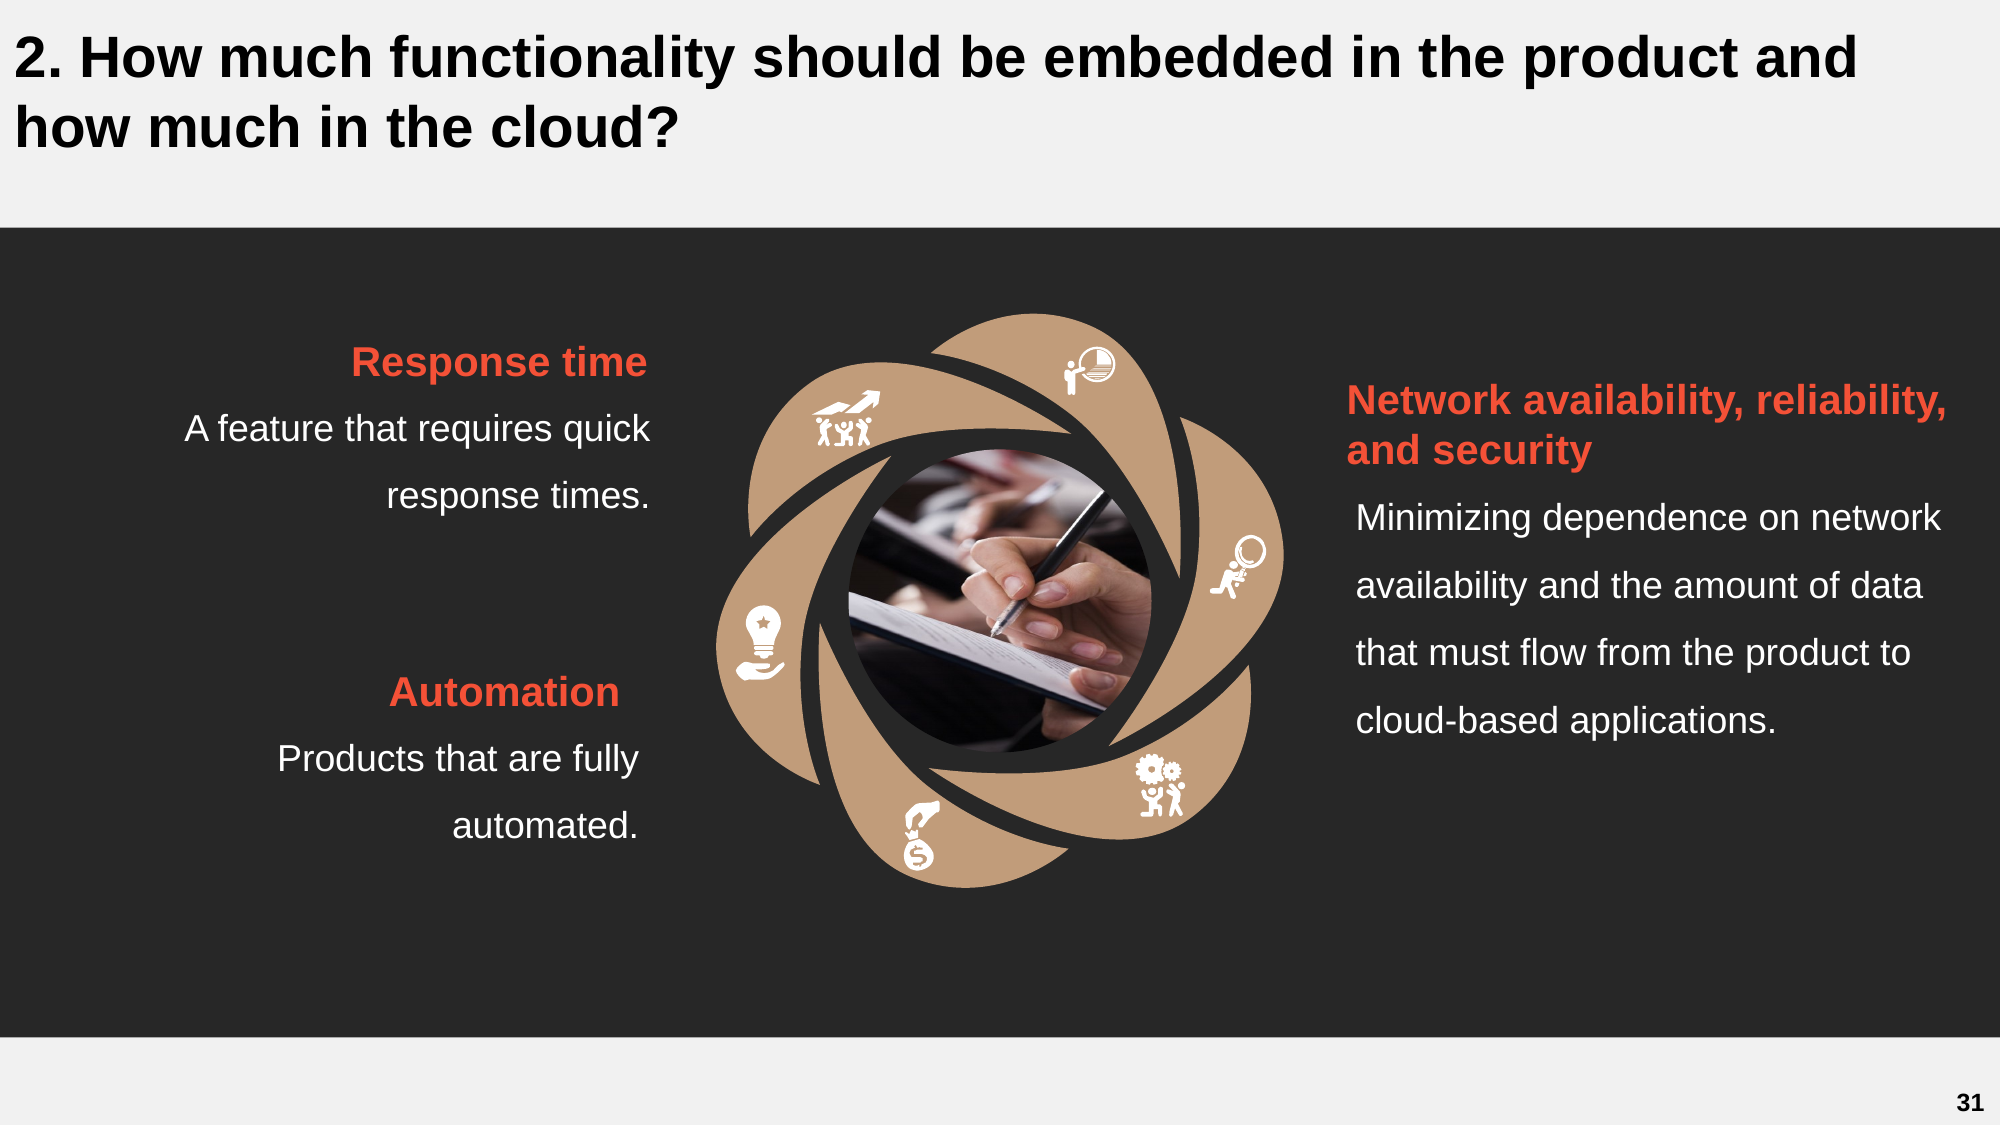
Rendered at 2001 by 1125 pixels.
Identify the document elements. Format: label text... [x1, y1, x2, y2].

text_box [0, 227, 2000, 1038]
text_box 2. How much functionality should be embedded in the product and how much in the cloud? [0, 11, 1952, 167]
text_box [115, 327, 675, 518]
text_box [106, 657, 654, 856]
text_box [702, 287, 1298, 914]
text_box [1331, 365, 1993, 752]
text_box 31 [1941, 1079, 2000, 1125]
